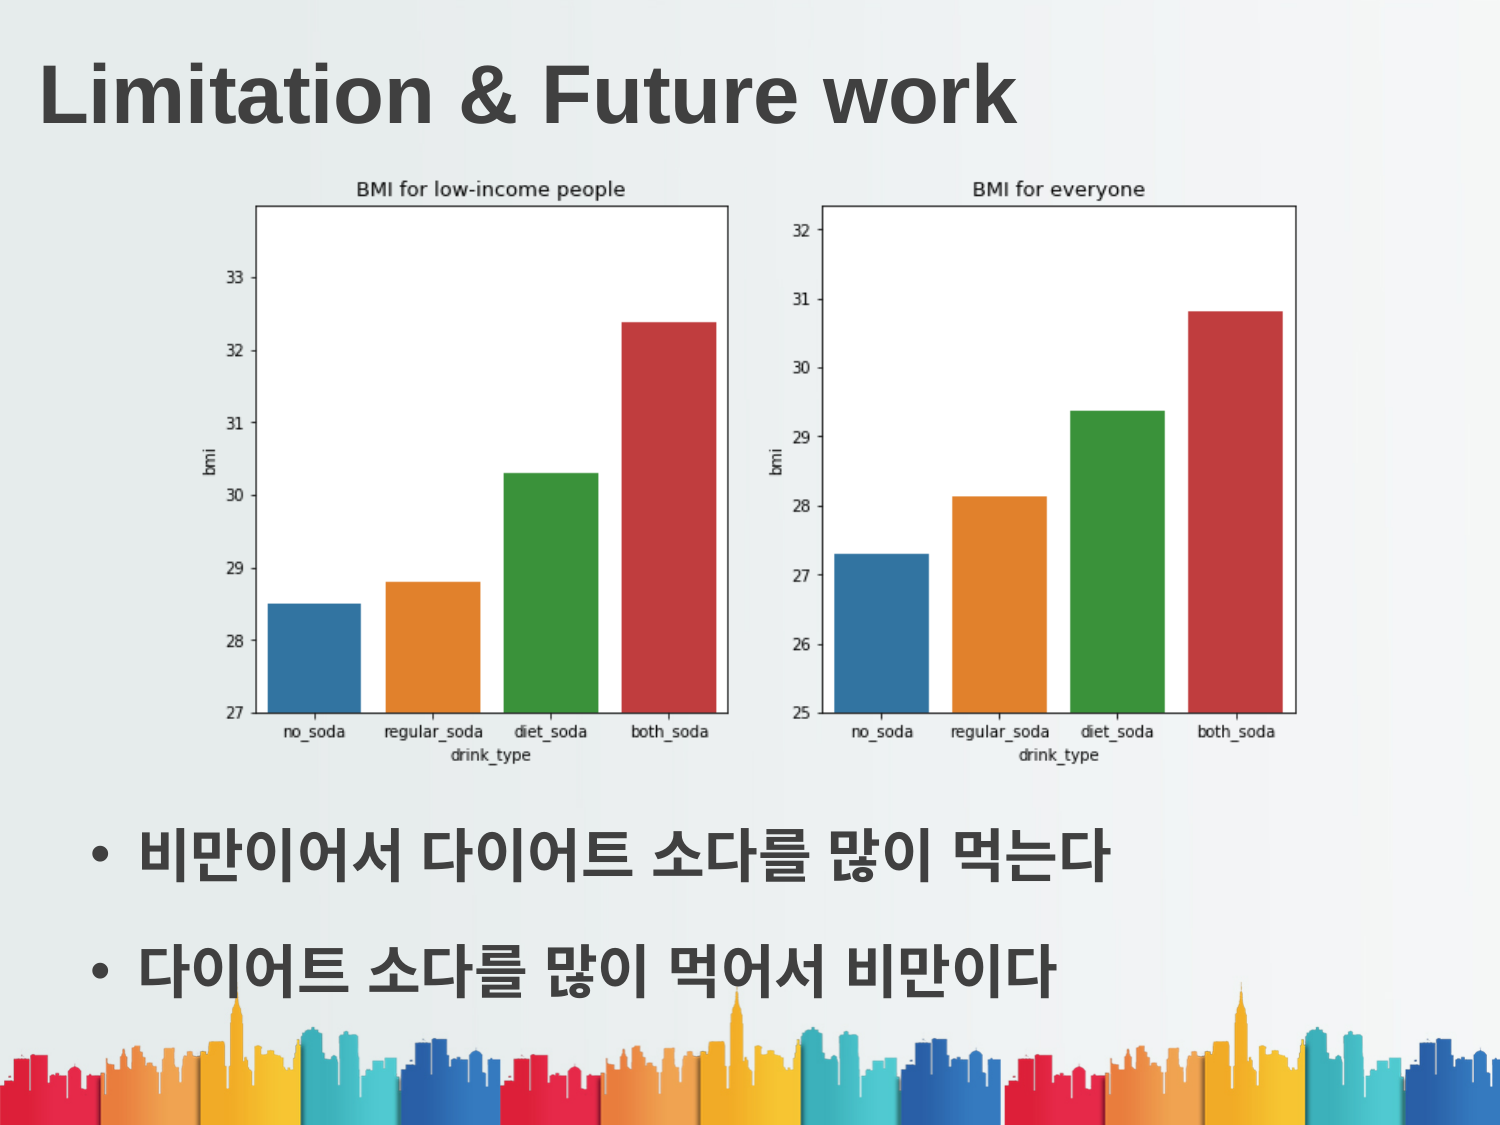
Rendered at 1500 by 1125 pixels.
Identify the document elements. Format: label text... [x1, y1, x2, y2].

picture [0, 170, 1500, 1125]
title Limitation & Future work [0, 2, 1500, 179]
list 비만이어서 다이어트 소다를 많이 먹는다 다이어트 소다를 많이 먹어서 비만이다 [25, 776, 1479, 925]
